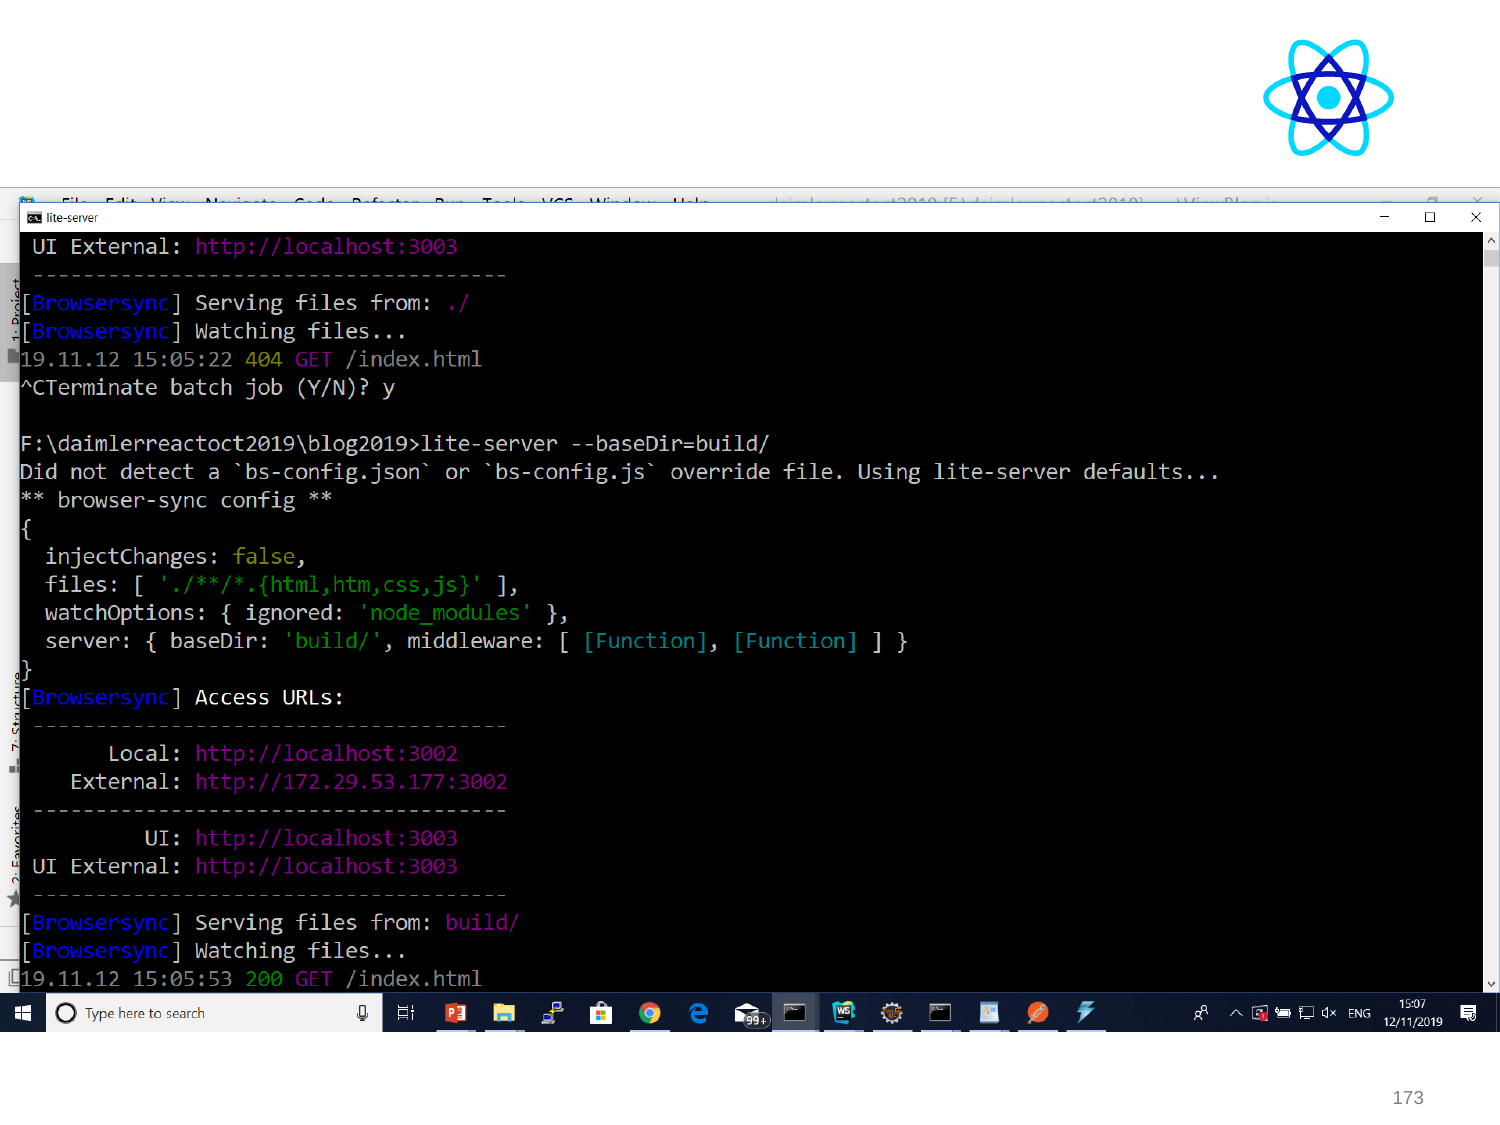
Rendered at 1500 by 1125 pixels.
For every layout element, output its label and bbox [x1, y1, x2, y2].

picture [1262, 38, 1395, 157]
picture [0, 187, 1500, 1032]
